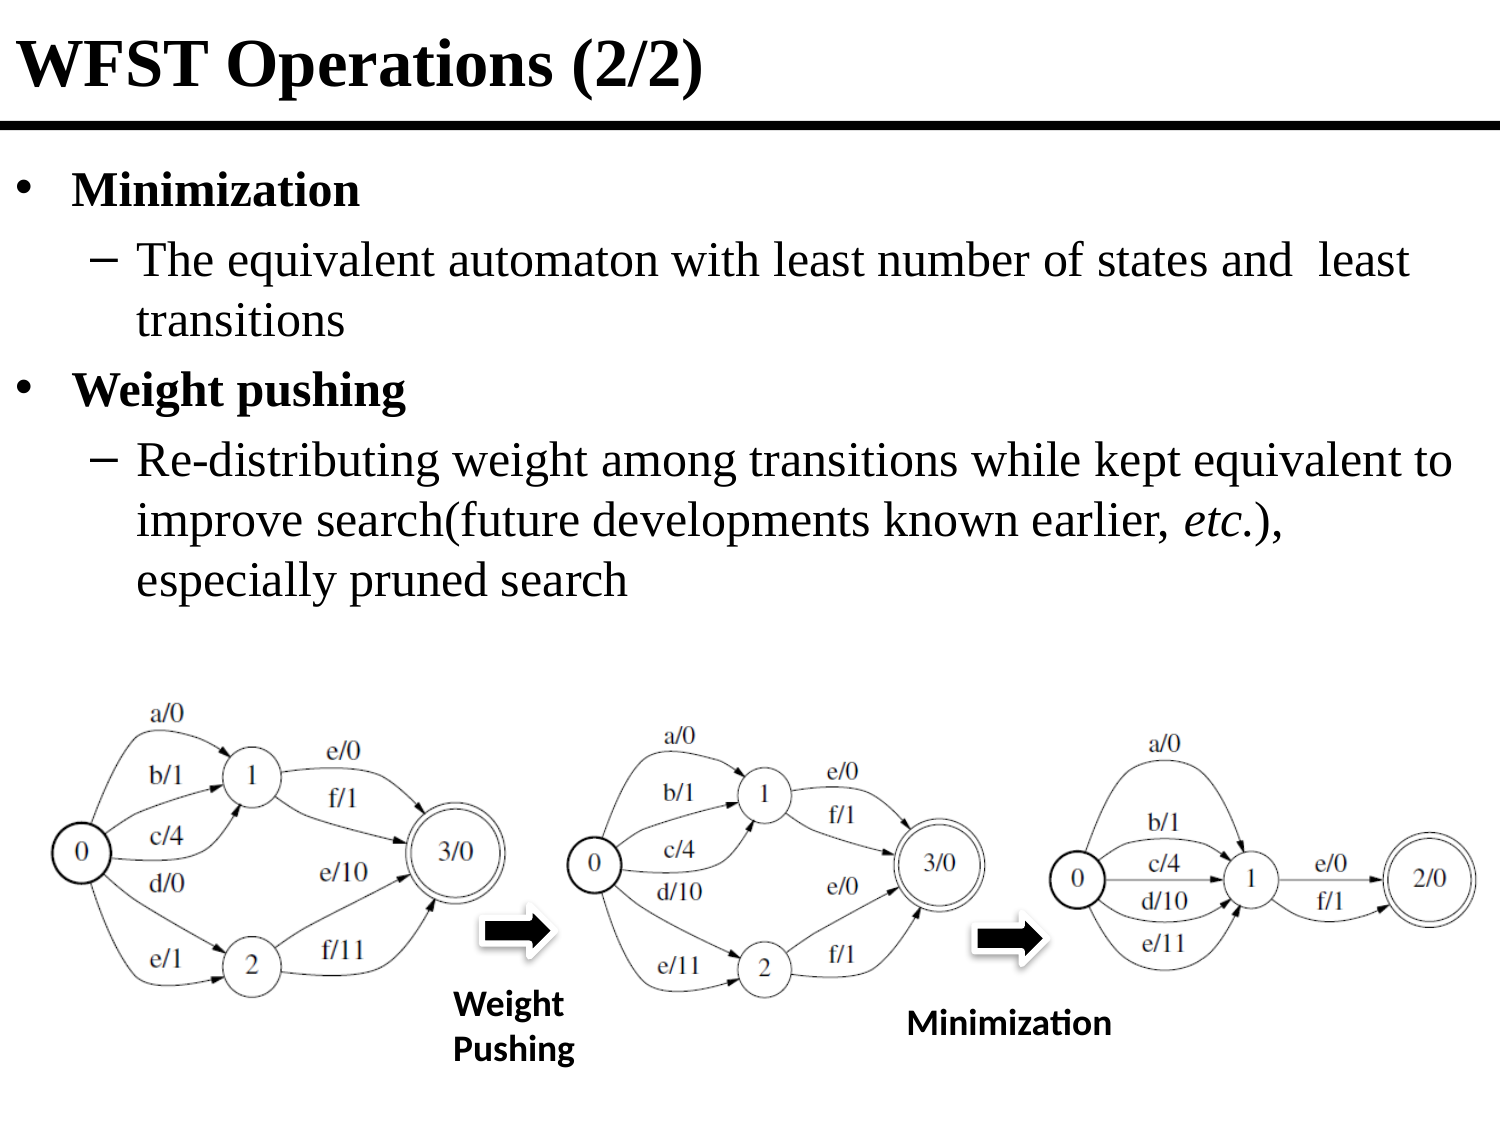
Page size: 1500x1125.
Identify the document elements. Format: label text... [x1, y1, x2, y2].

picture [1045, 727, 1483, 976]
text_box [997, 909, 1039, 967]
text_box [520, 902, 549, 960]
picture [554, 715, 993, 1003]
text_box Minimization [891, 990, 1140, 1050]
text_box Weight Pushing [438, 972, 599, 1077]
list Minimization The equivalent automaton with least number of states and least transitions Weight pushing Re-distributing weight among transitions while kept equivalent to improve search(future developments known earlier, etc.), especially pruned search [0, 148, 1500, 802]
title WFST Operations (2/2) [0, 0, 1500, 119]
picture [40, 692, 514, 1003]
